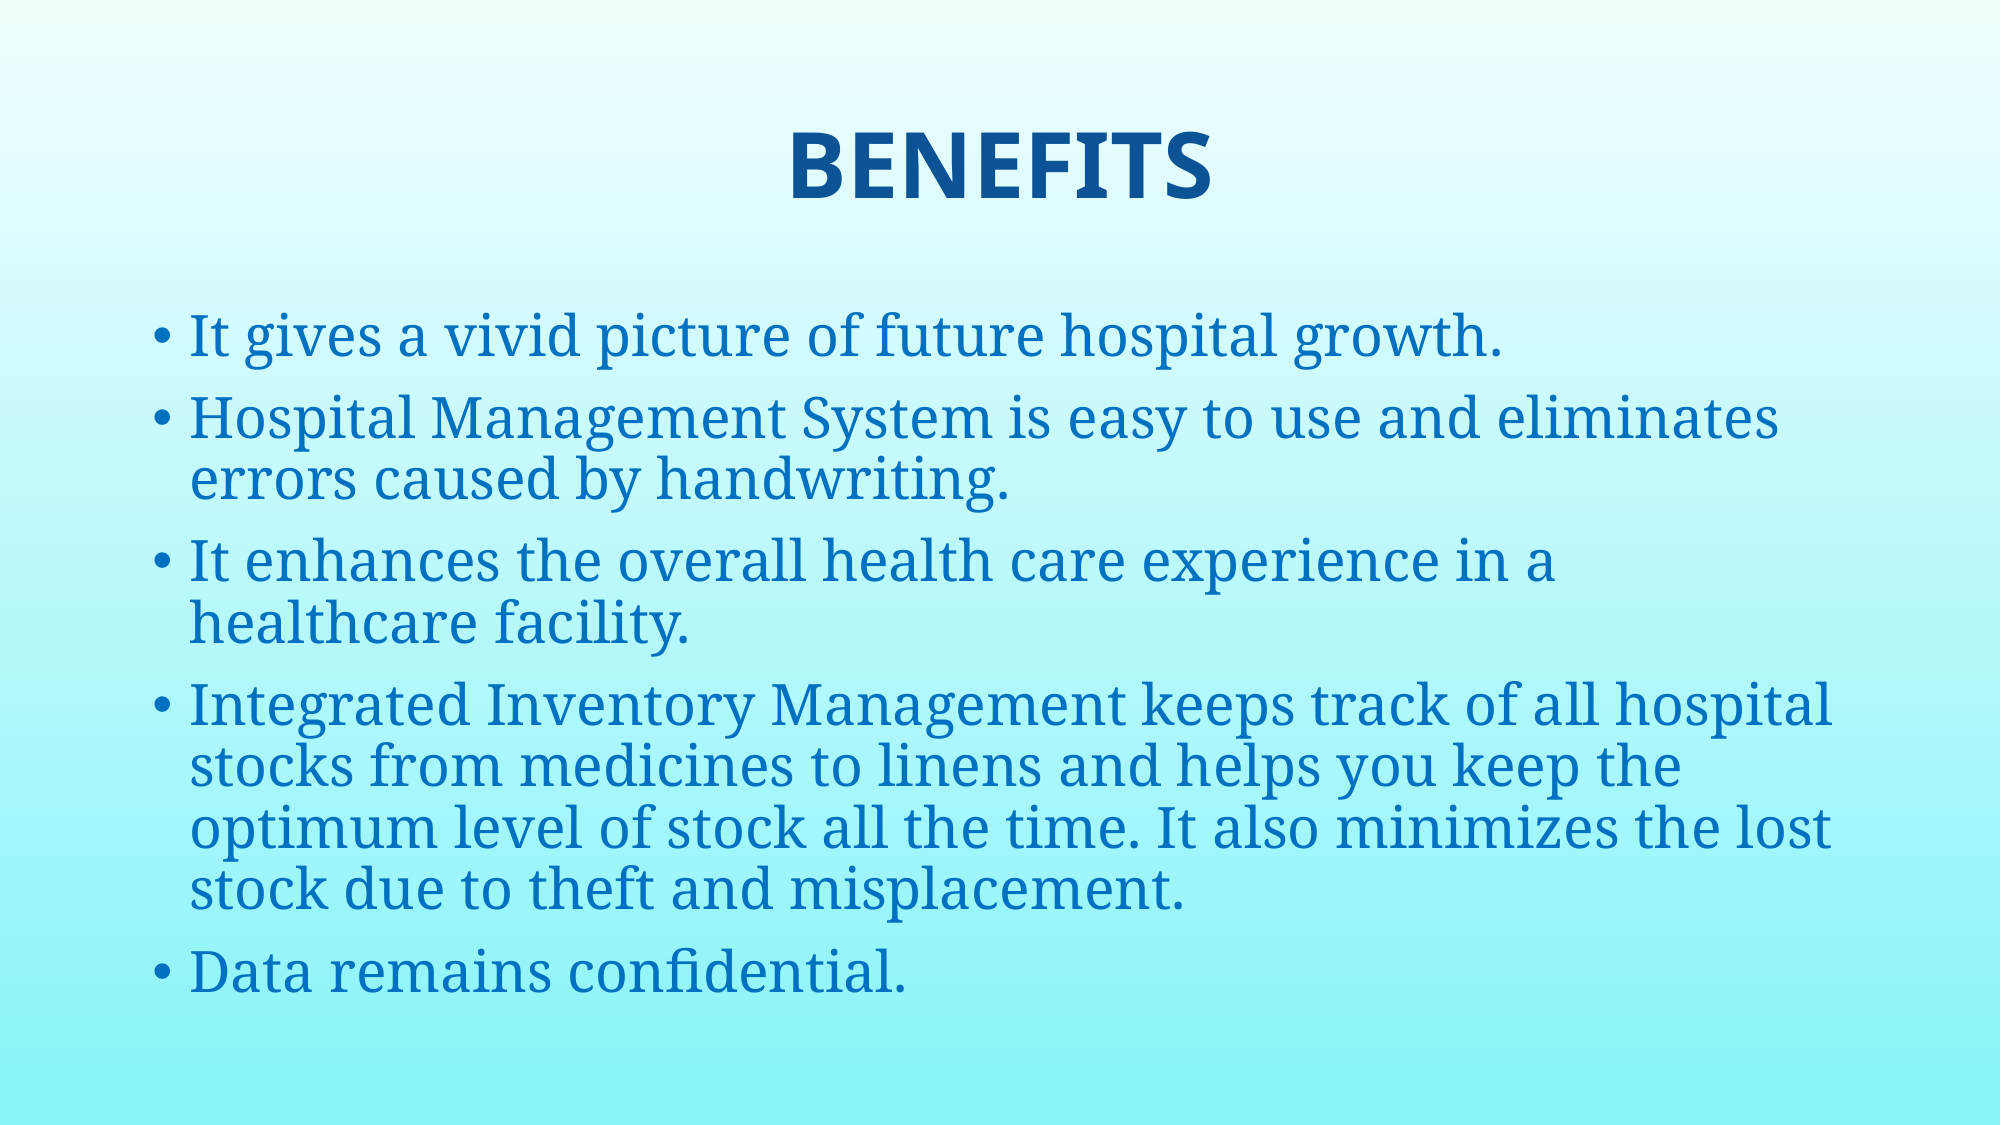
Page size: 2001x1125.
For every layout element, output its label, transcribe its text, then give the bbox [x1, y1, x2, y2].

title BENEFITS [137, 59, 1863, 278]
list It gives a vivid picture of future hospital growth. Hospital Management System is easy to use and eliminates errors caused by handwriting. It enhances the overall health care experience in a healthcare facility. Integrated Inventory Management keeps track of all hospital stocks from medicines to linens and helps you keep the optimum level of stock all the time. It also minimizes the lost stock due to theft and misplacement. Data remains confidential. [137, 299, 1863, 1014]
